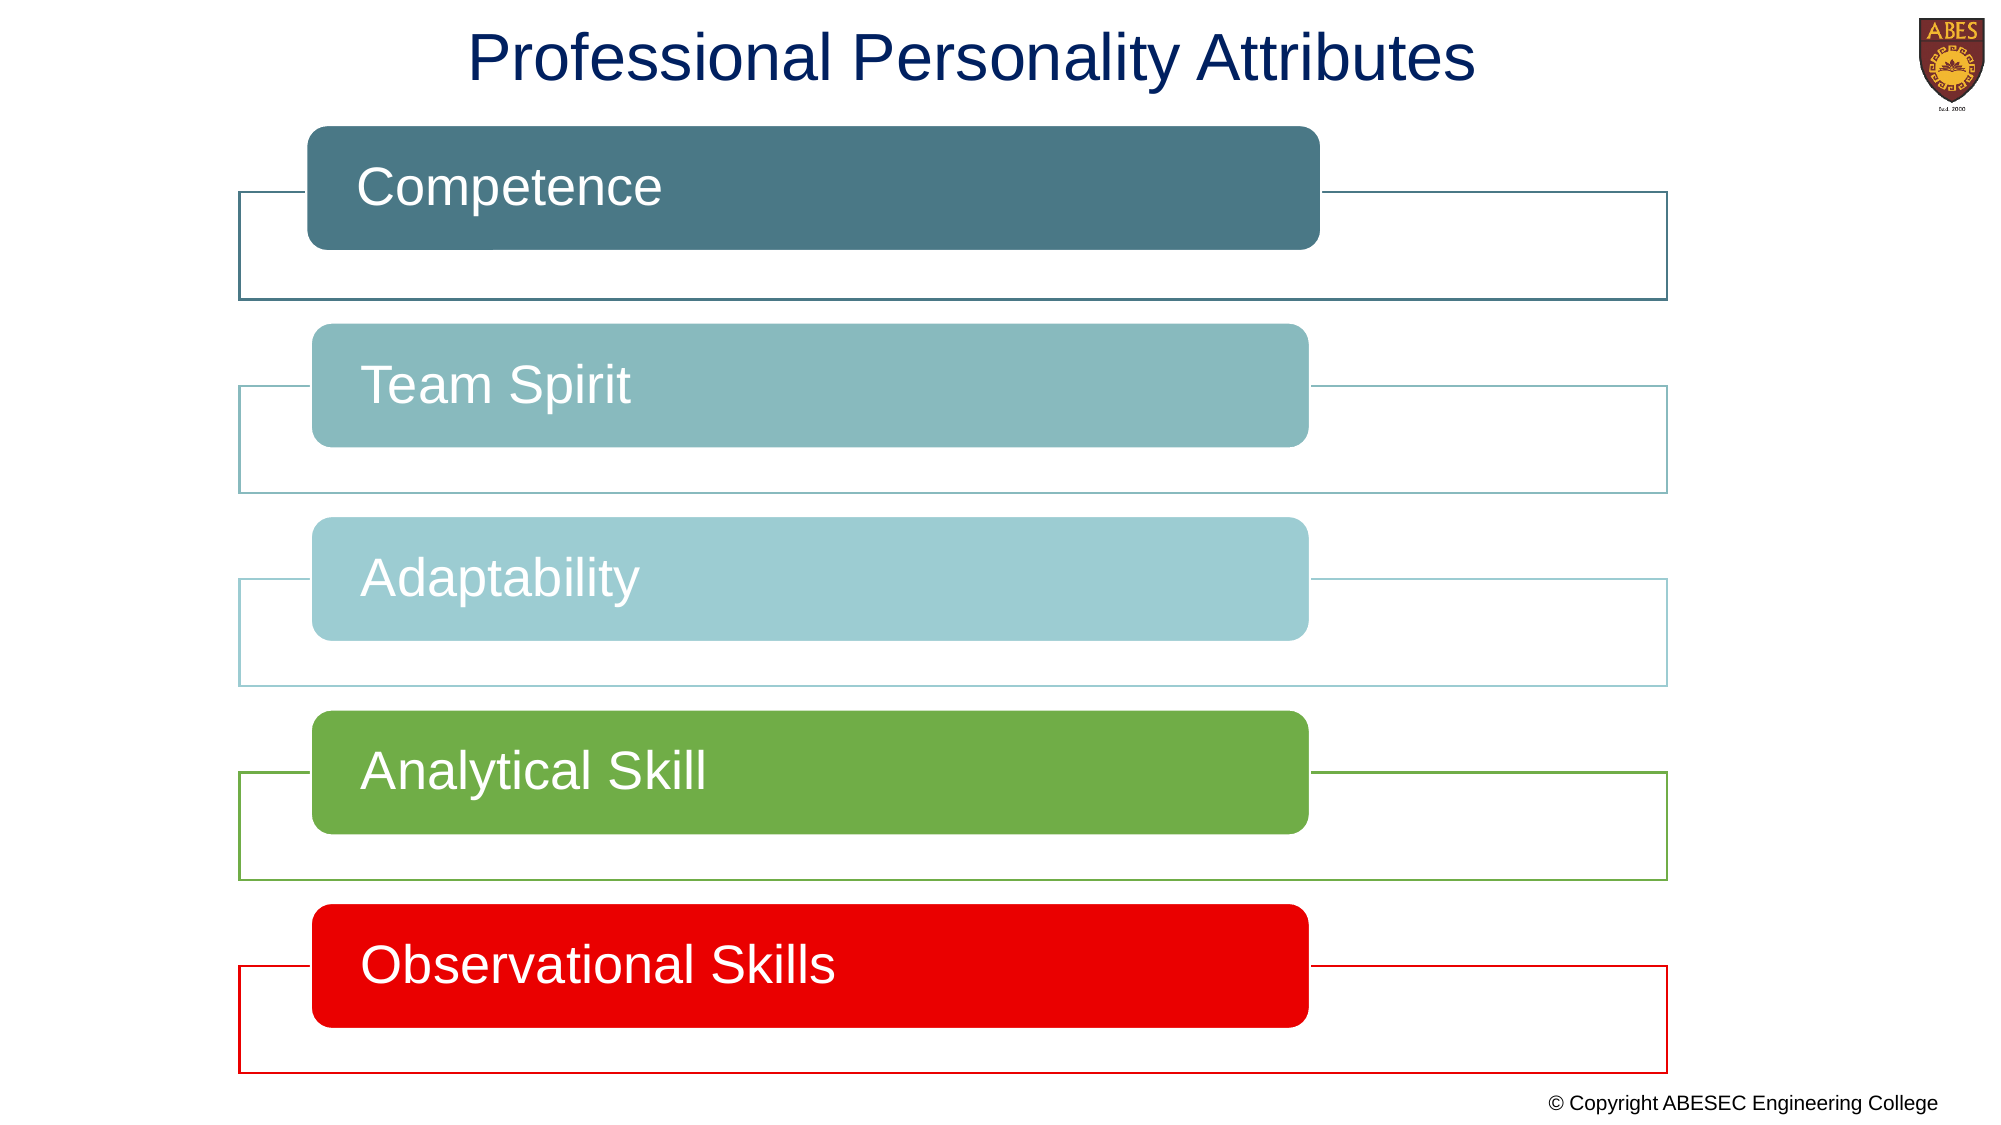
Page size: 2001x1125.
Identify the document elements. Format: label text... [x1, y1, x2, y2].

text_box Professional Personality Attributes [216, 6, 1729, 102]
picture [1918, 16, 1985, 111]
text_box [239, 118, 1667, 1085]
